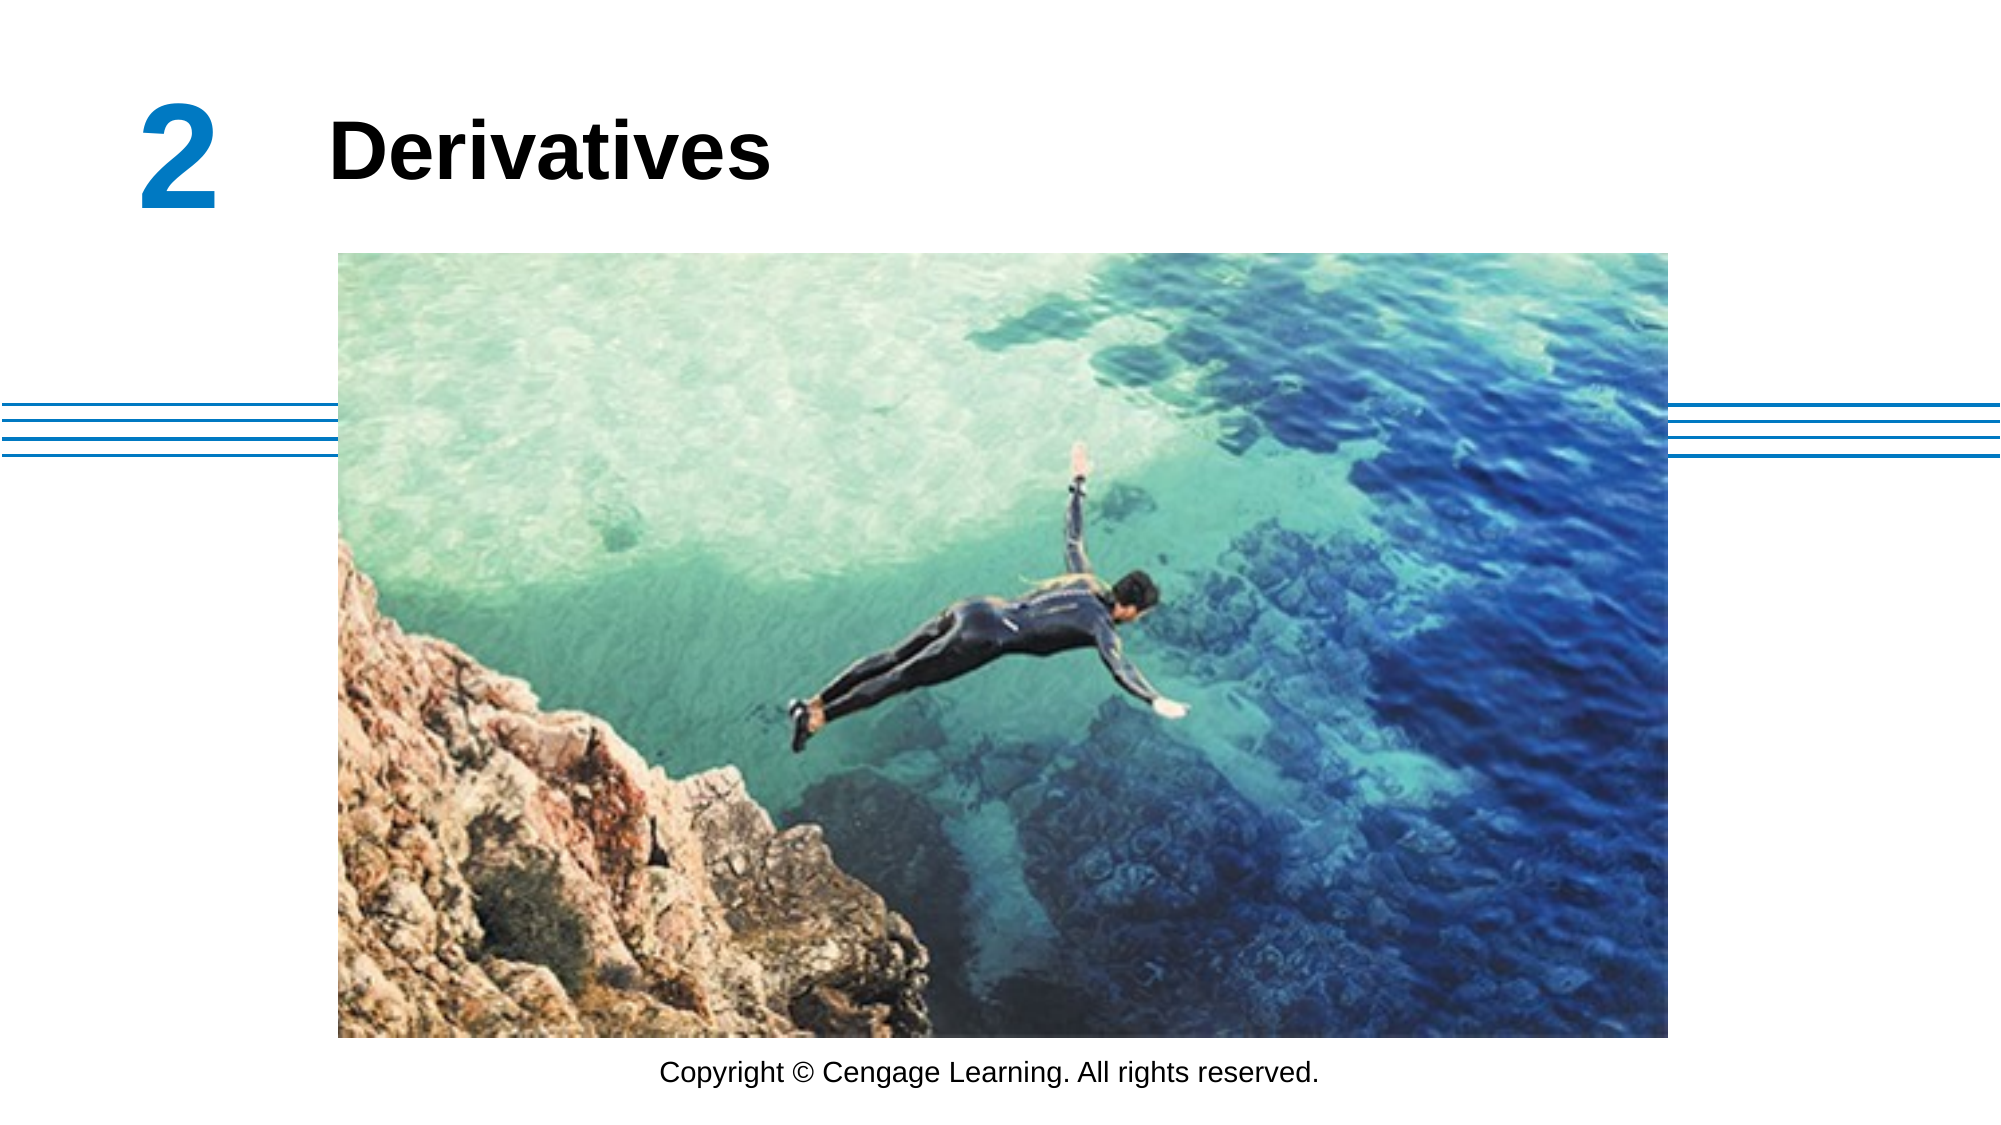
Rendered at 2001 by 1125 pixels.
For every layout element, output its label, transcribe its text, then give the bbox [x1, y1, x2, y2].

title 2 [137, 79, 323, 226]
list Derivatives [328, 79, 1366, 227]
list Copyright © Cengage Learning. All rights reserved. [659, 1057, 1341, 1098]
picture [338, 253, 1668, 1038]
